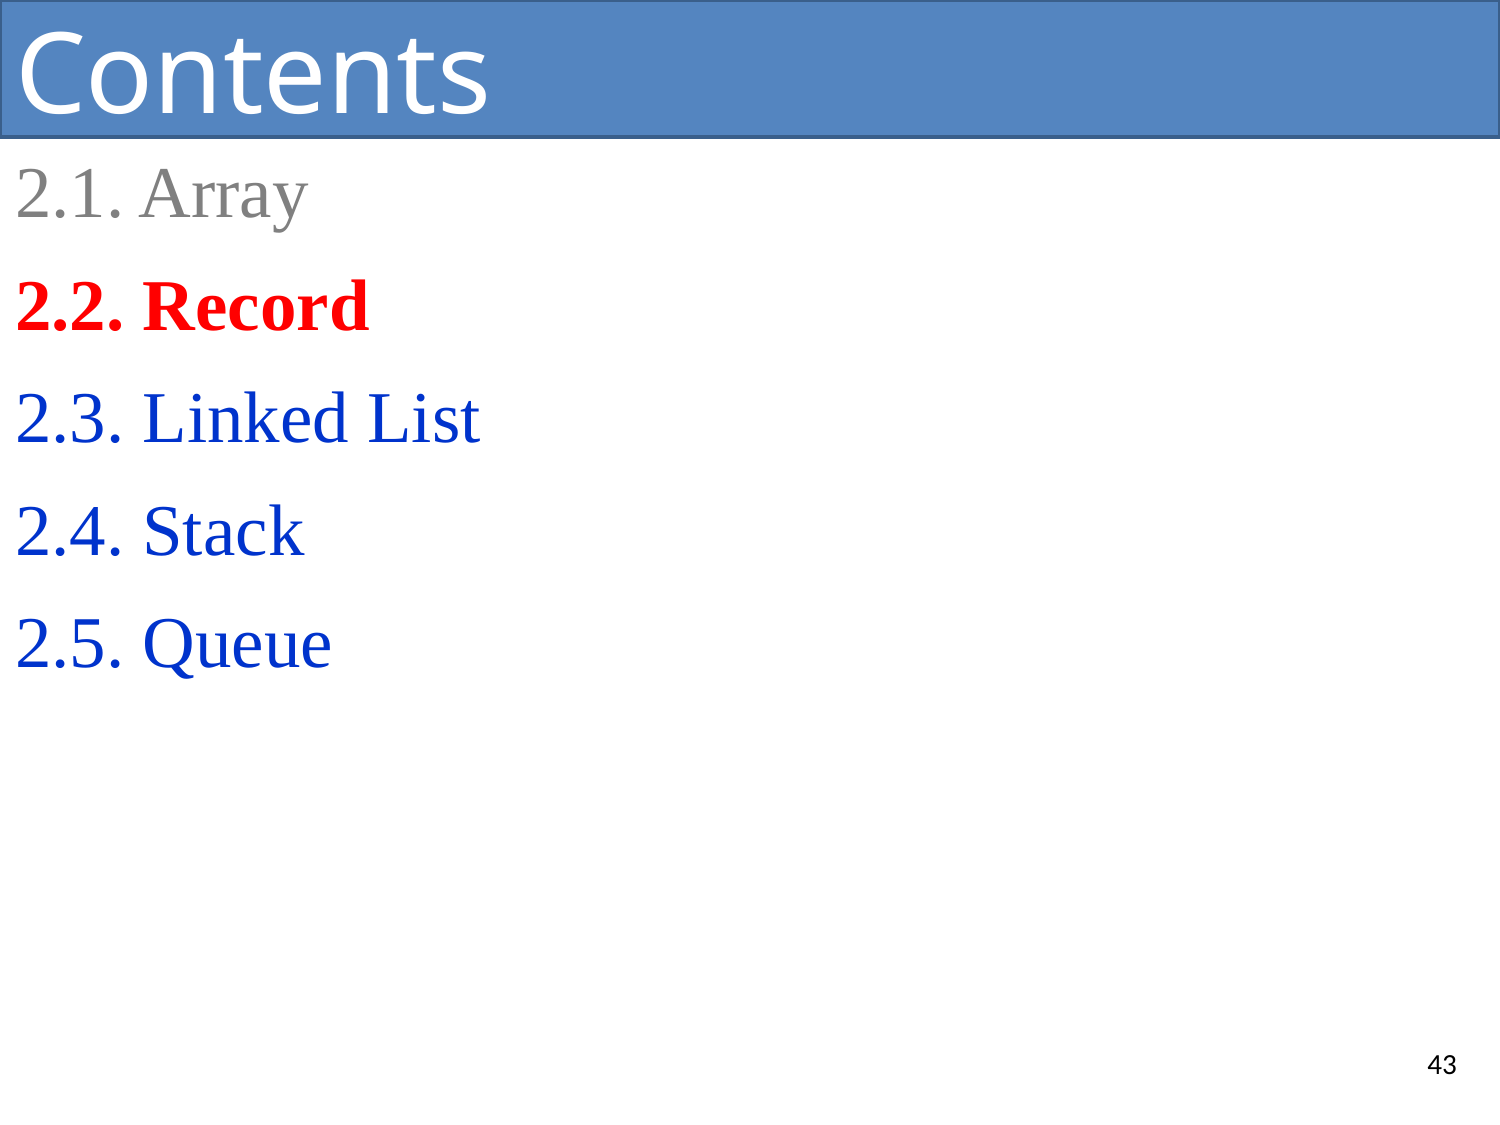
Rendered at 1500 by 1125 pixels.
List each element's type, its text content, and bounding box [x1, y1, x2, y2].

slide_number 43 [1412, 1037, 1488, 1098]
list 2.1. Array 2.2. Record 2.3. Linked List 2.4. Stack 2.5. Queue [0, 137, 1500, 1025]
title Contents [0, 0, 1500, 137]
